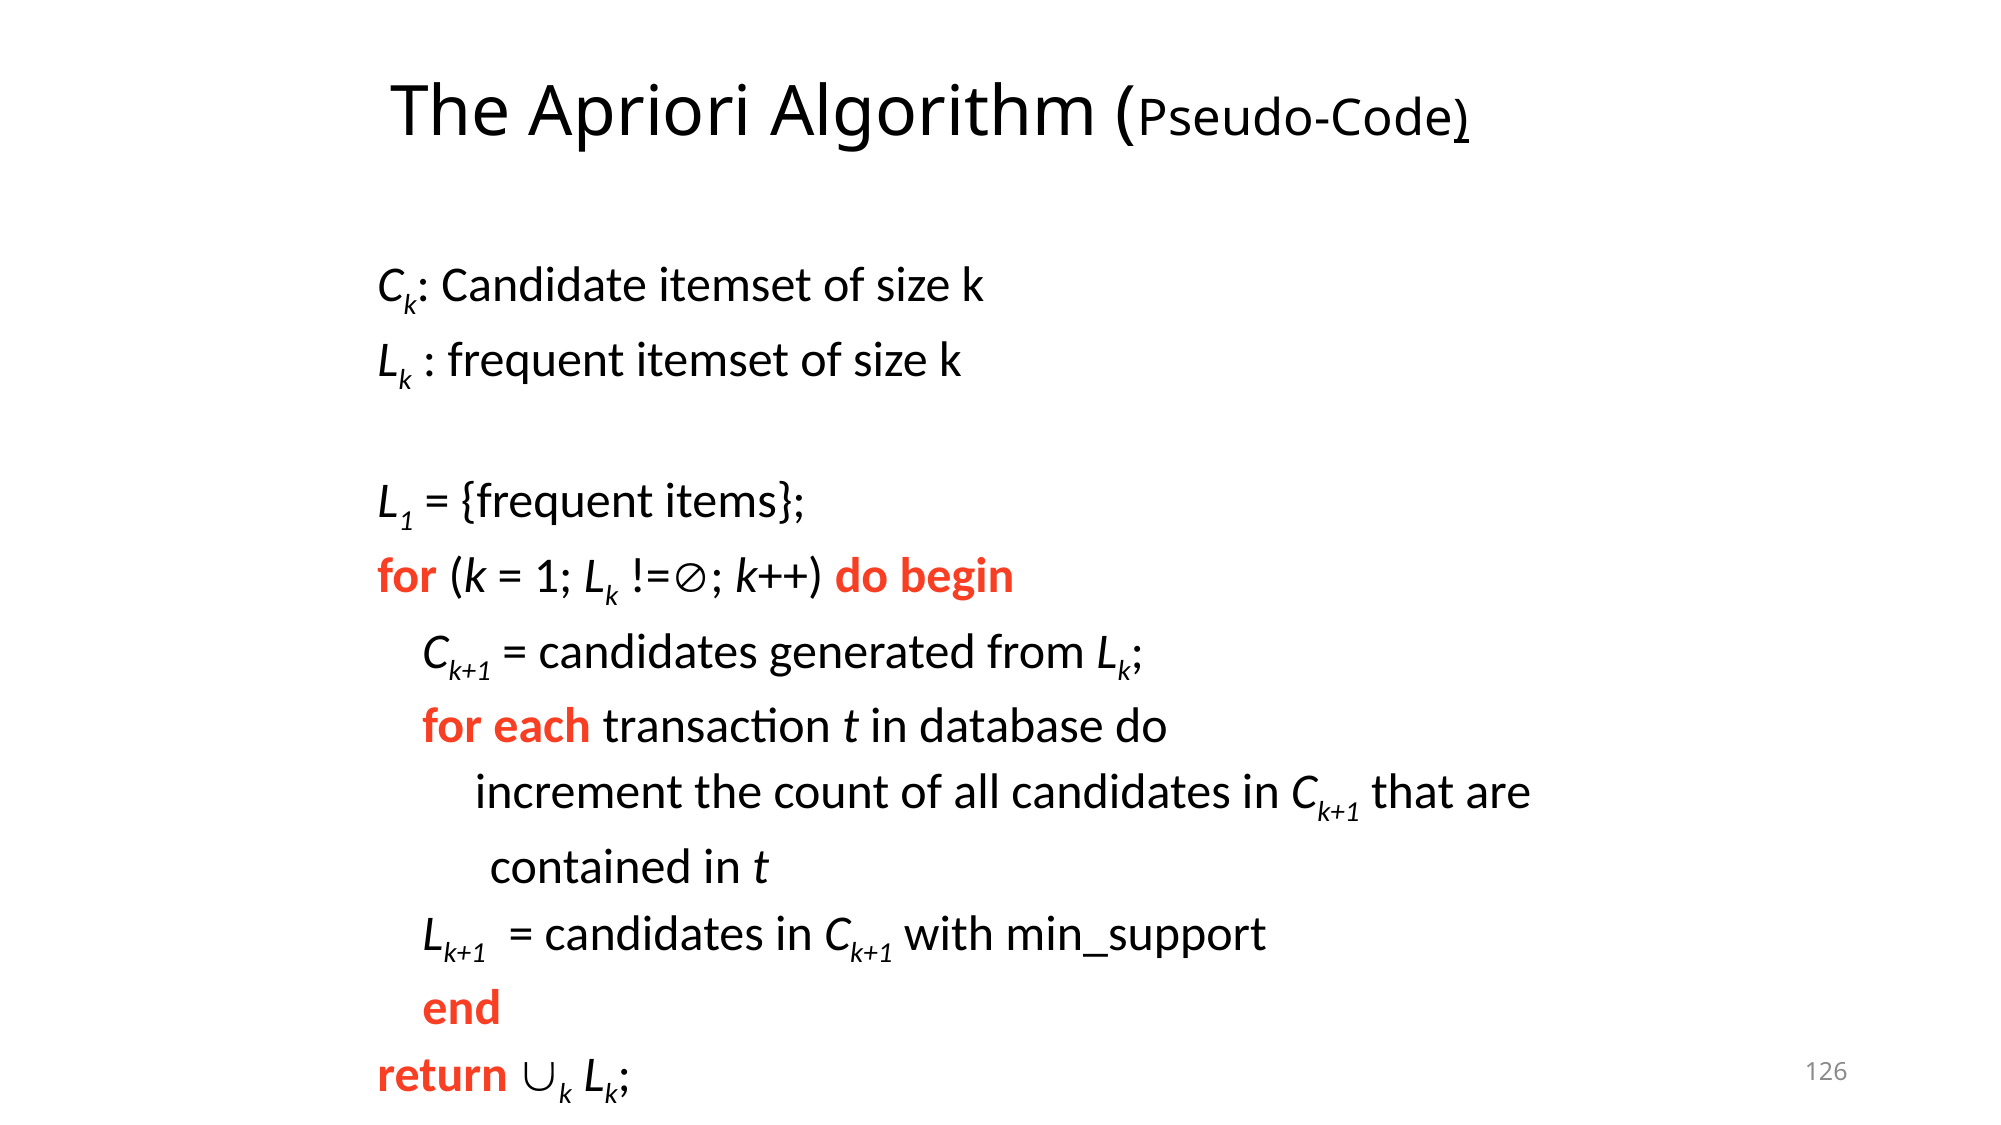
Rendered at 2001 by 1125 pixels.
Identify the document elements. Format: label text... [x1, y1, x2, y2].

list Ck: Candidate itemset of size k Lk : frequent itemset of size k L1 = {frequent items}; for (k = 1; Lk !=; k++) do begin Ck+1 = candidates generated from Lk; for each transaction t in database do increment the count of all candidates in Ck+1 that are contained in t Lk+1 = candidates in Ck+1 with min_support end return k Lk; [362, 237, 1663, 1088]
slide_number 126 [1412, 1042, 1863, 1103]
title The Apriori Algorithm (Pseudo-Code) [375, 50, 1613, 175]
